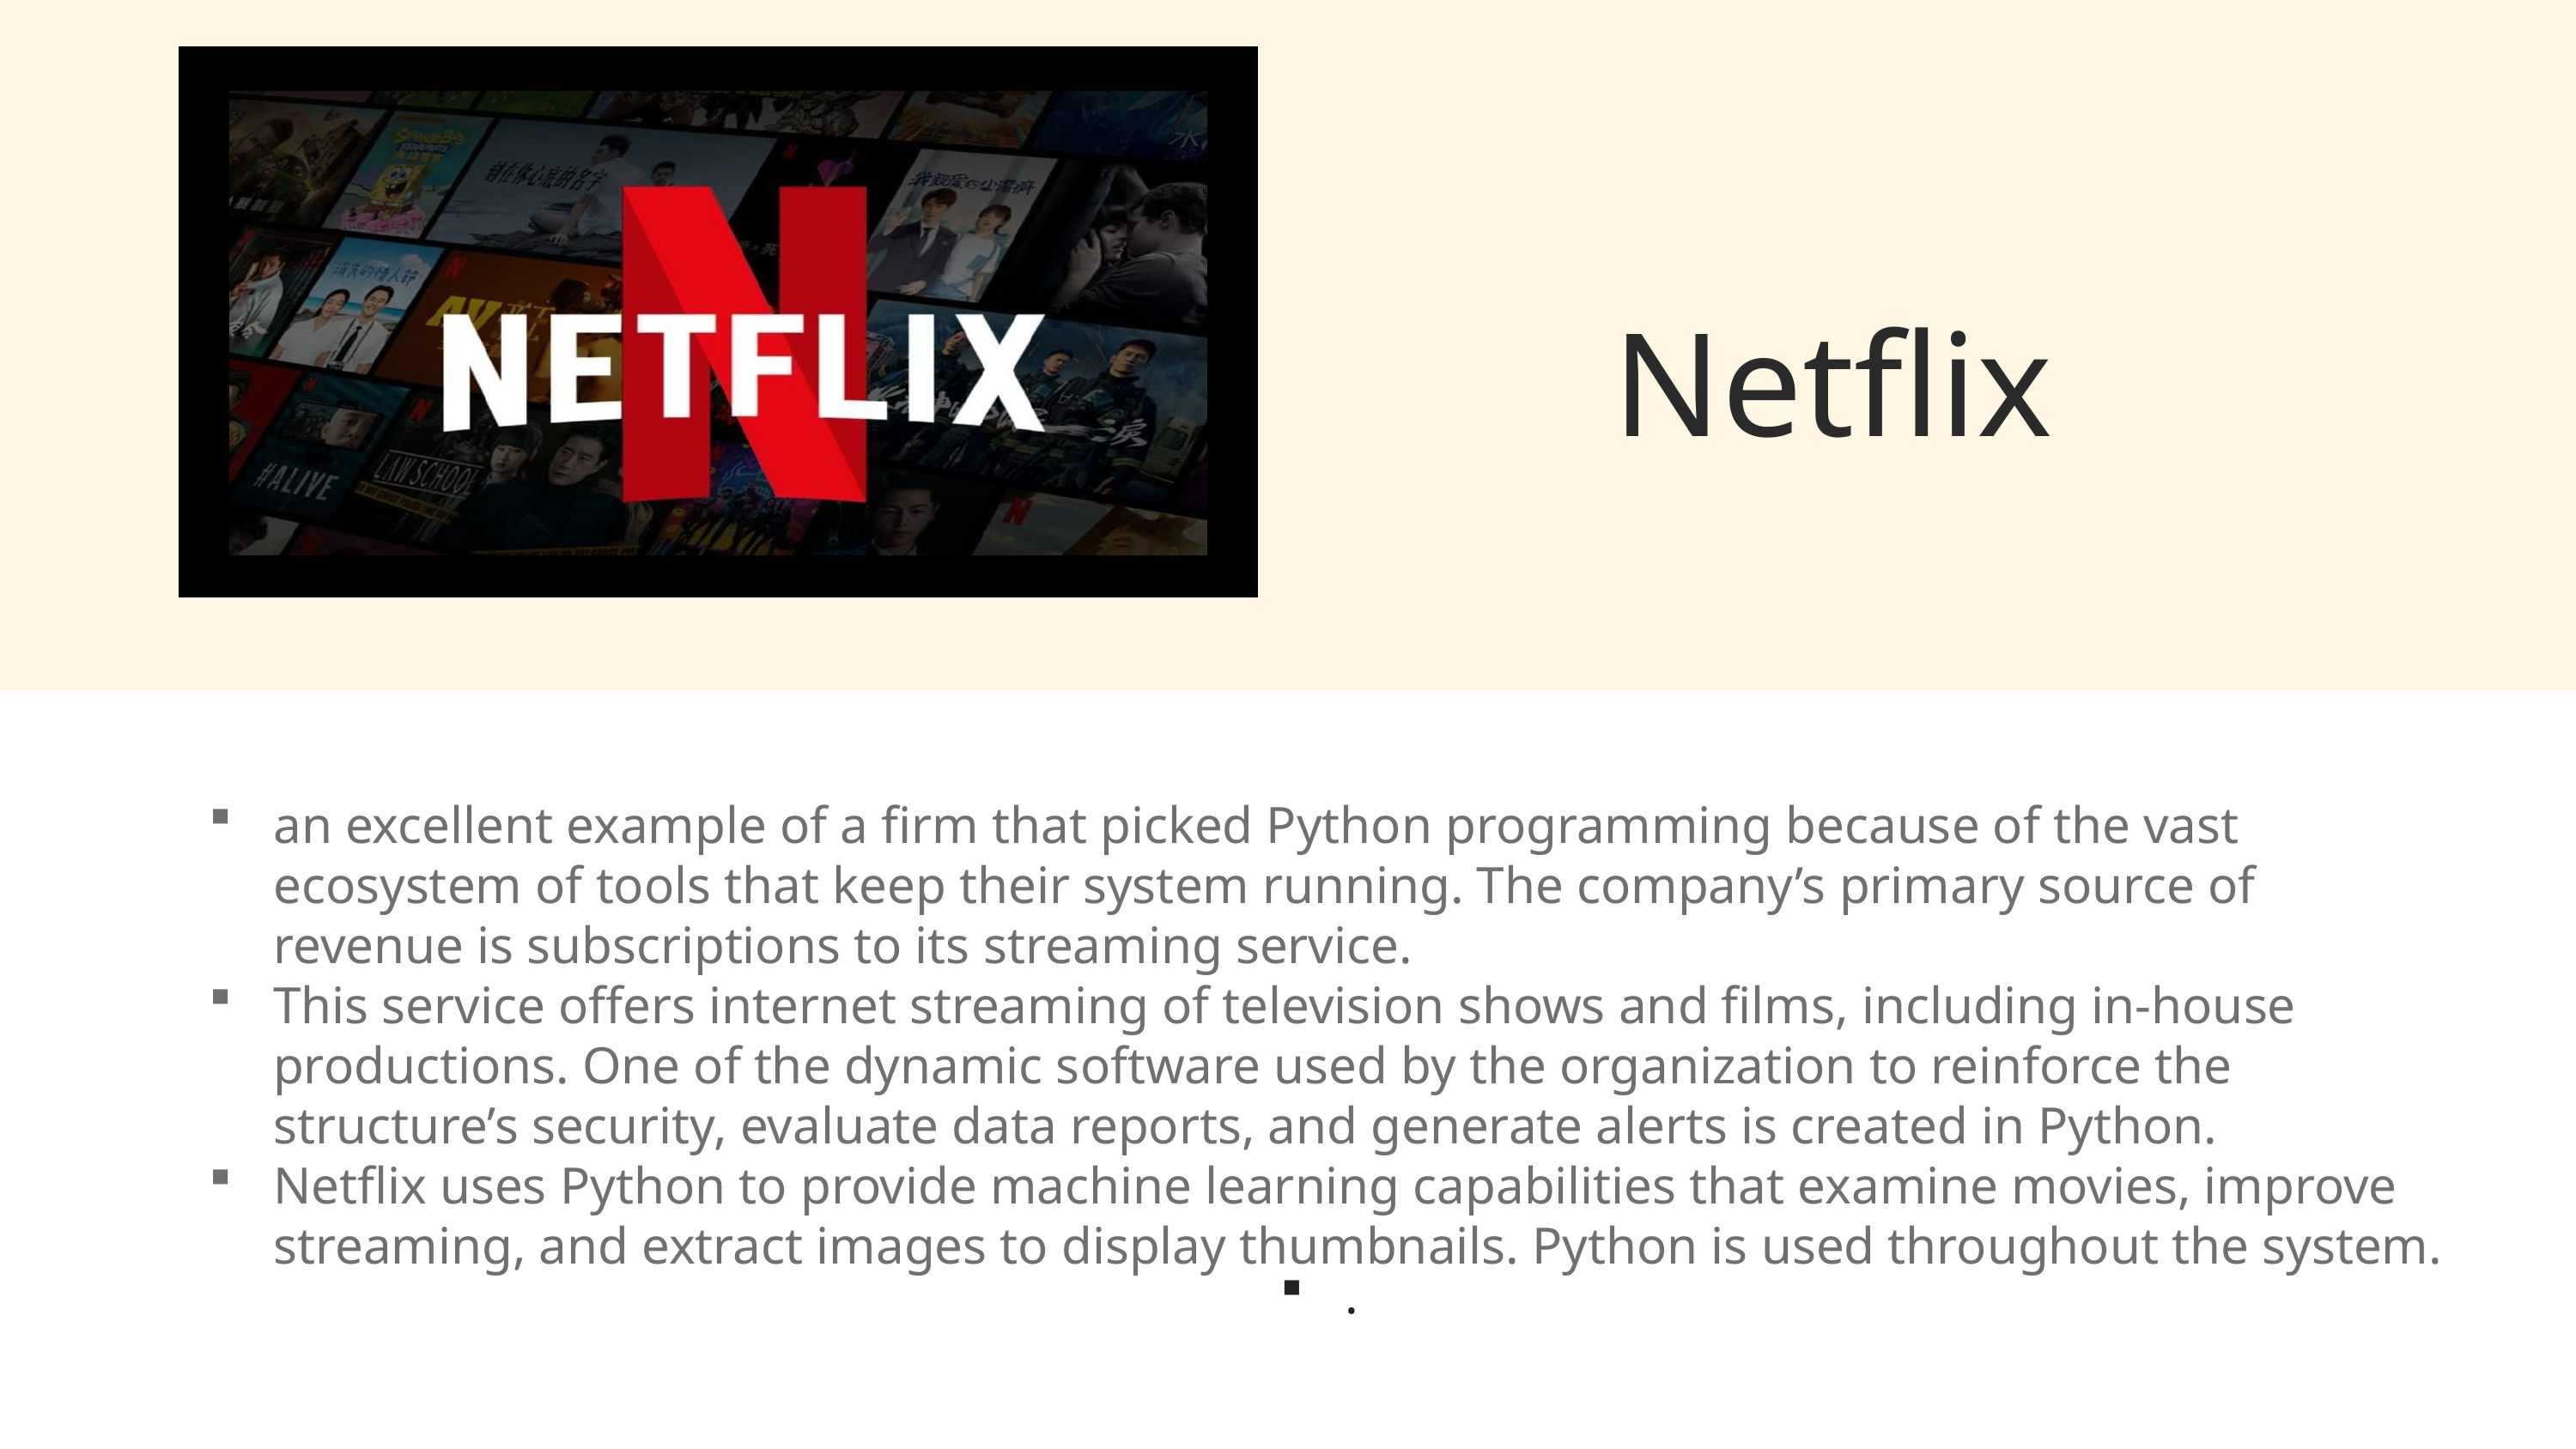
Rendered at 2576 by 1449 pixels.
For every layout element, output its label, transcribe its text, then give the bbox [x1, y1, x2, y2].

picture [229, 90, 1207, 555]
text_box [178, 45, 1258, 598]
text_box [0, 0, 2576, 691]
text_box an excellent example of a firm that picked Python programming because of the vast ecosystem of tools that keep their system running. The company’s primary source of revenue is subscriptions to its streaming service. This service offers internet streaming of television shows and films, including in-house productions. One of the dynamic software used by the organization to reinforce the structure’s security, evaluate data reports, and generate alerts is created in Python. Netflix uses Python to provide machine learning capabilities that examine movies, improve streaming, and extract images to display thumbnails. Python is used throughout the system. . [209, 793, 2443, 1325]
